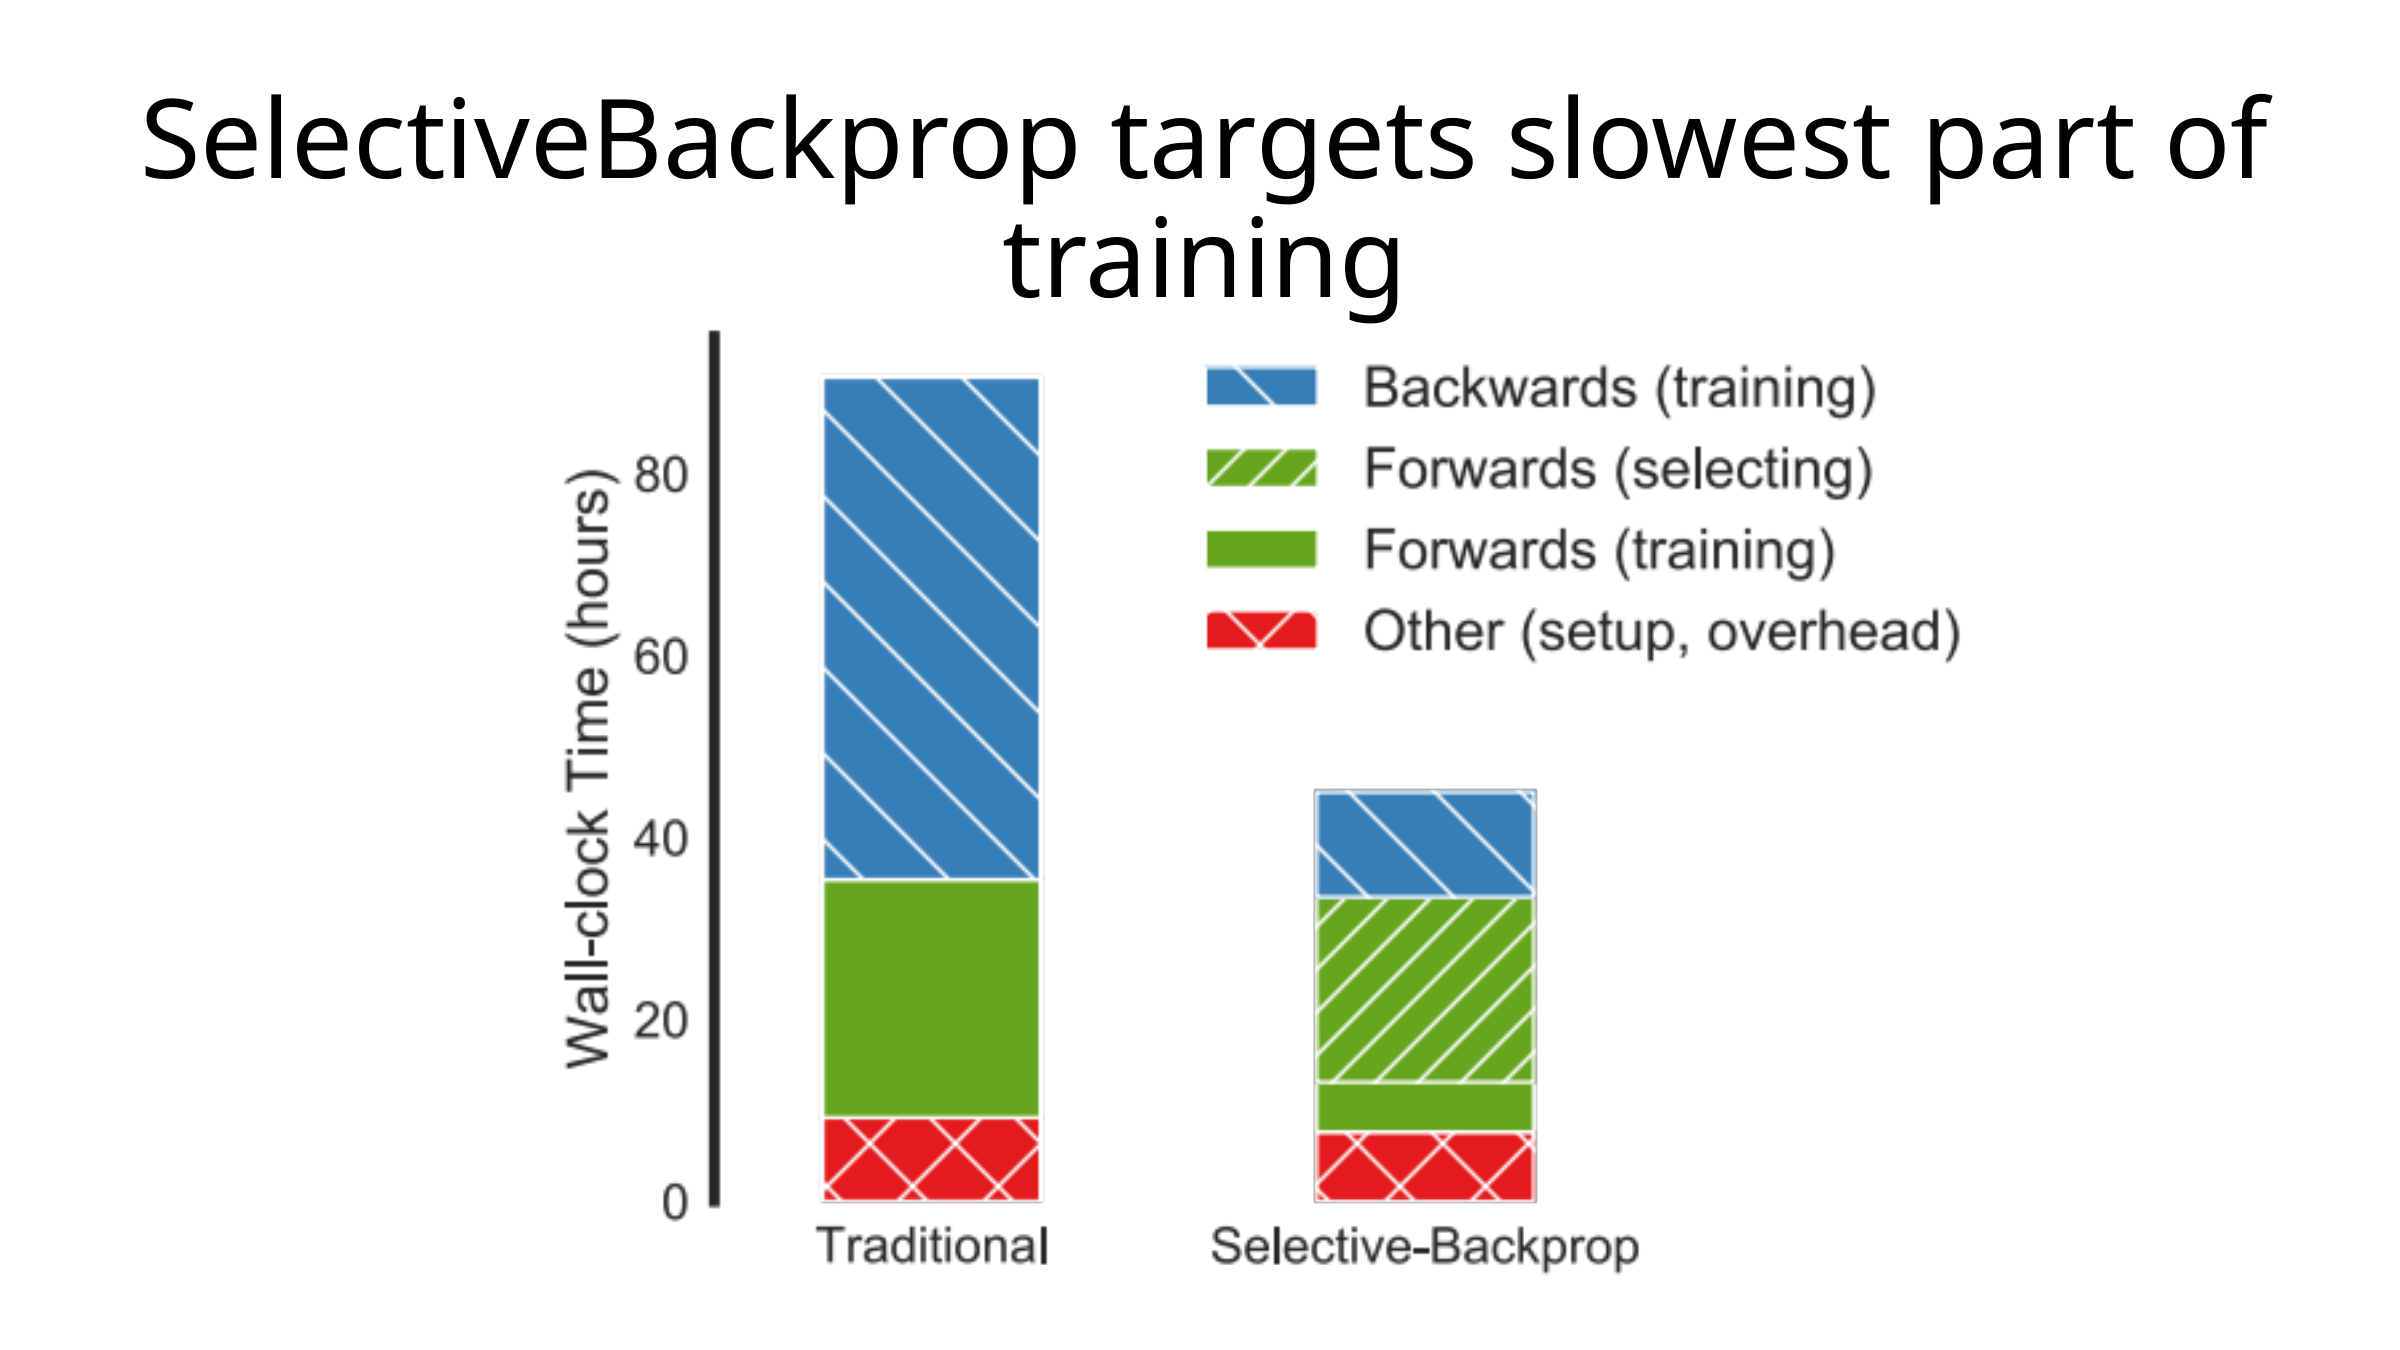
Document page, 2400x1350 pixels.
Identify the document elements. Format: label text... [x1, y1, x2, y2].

picture [1139, 286, 1972, 1311]
title SelectiveBackprop targets slowest part of training [76, 71, 2335, 333]
picture [528, 286, 1080, 1311]
